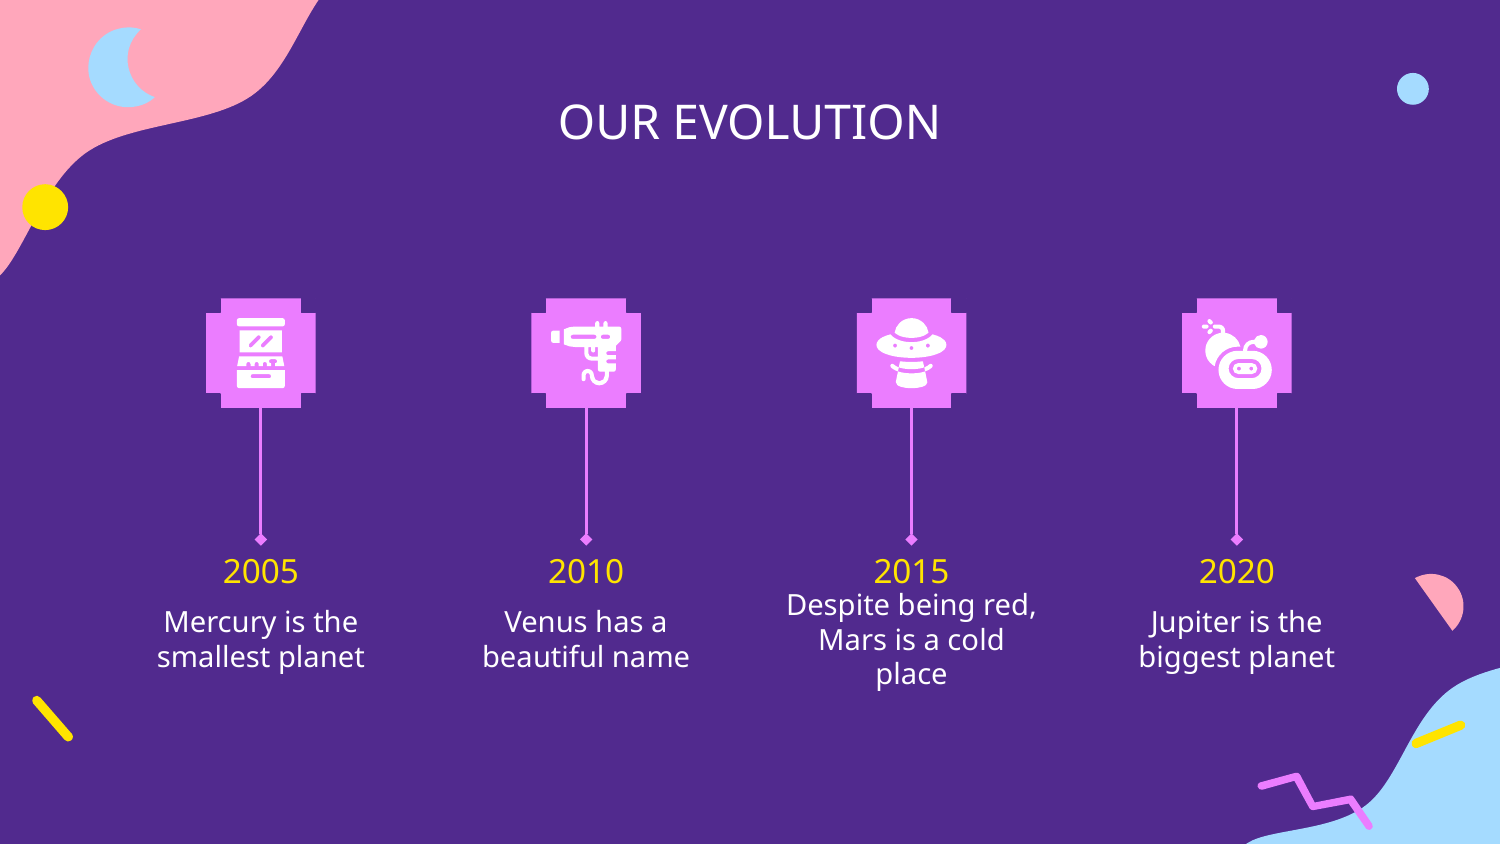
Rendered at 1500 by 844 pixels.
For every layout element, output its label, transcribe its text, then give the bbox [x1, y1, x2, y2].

text_box Jupiter is the biggest planet [1092, 601, 1381, 676]
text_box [236, 317, 286, 389]
text_box 2020 [1092, 539, 1381, 601]
text_box Mercury is the smallest planet [116, 601, 405, 676]
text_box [531, 298, 642, 409]
text_box 2015 [767, 539, 1056, 601]
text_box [550, 320, 622, 386]
text_box 2005 [116, 539, 405, 601]
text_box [1201, 318, 1273, 390]
text_box Venus has a beautiful name [442, 601, 731, 676]
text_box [876, 317, 947, 389]
title OUR EVOLUTION [118, 72, 1382, 167]
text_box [1181, 298, 1292, 409]
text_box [205, 298, 316, 409]
text_box Despite being red, Mars is a cold place [767, 601, 1056, 676]
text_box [856, 298, 967, 409]
text_box 2010 [442, 539, 731, 601]
